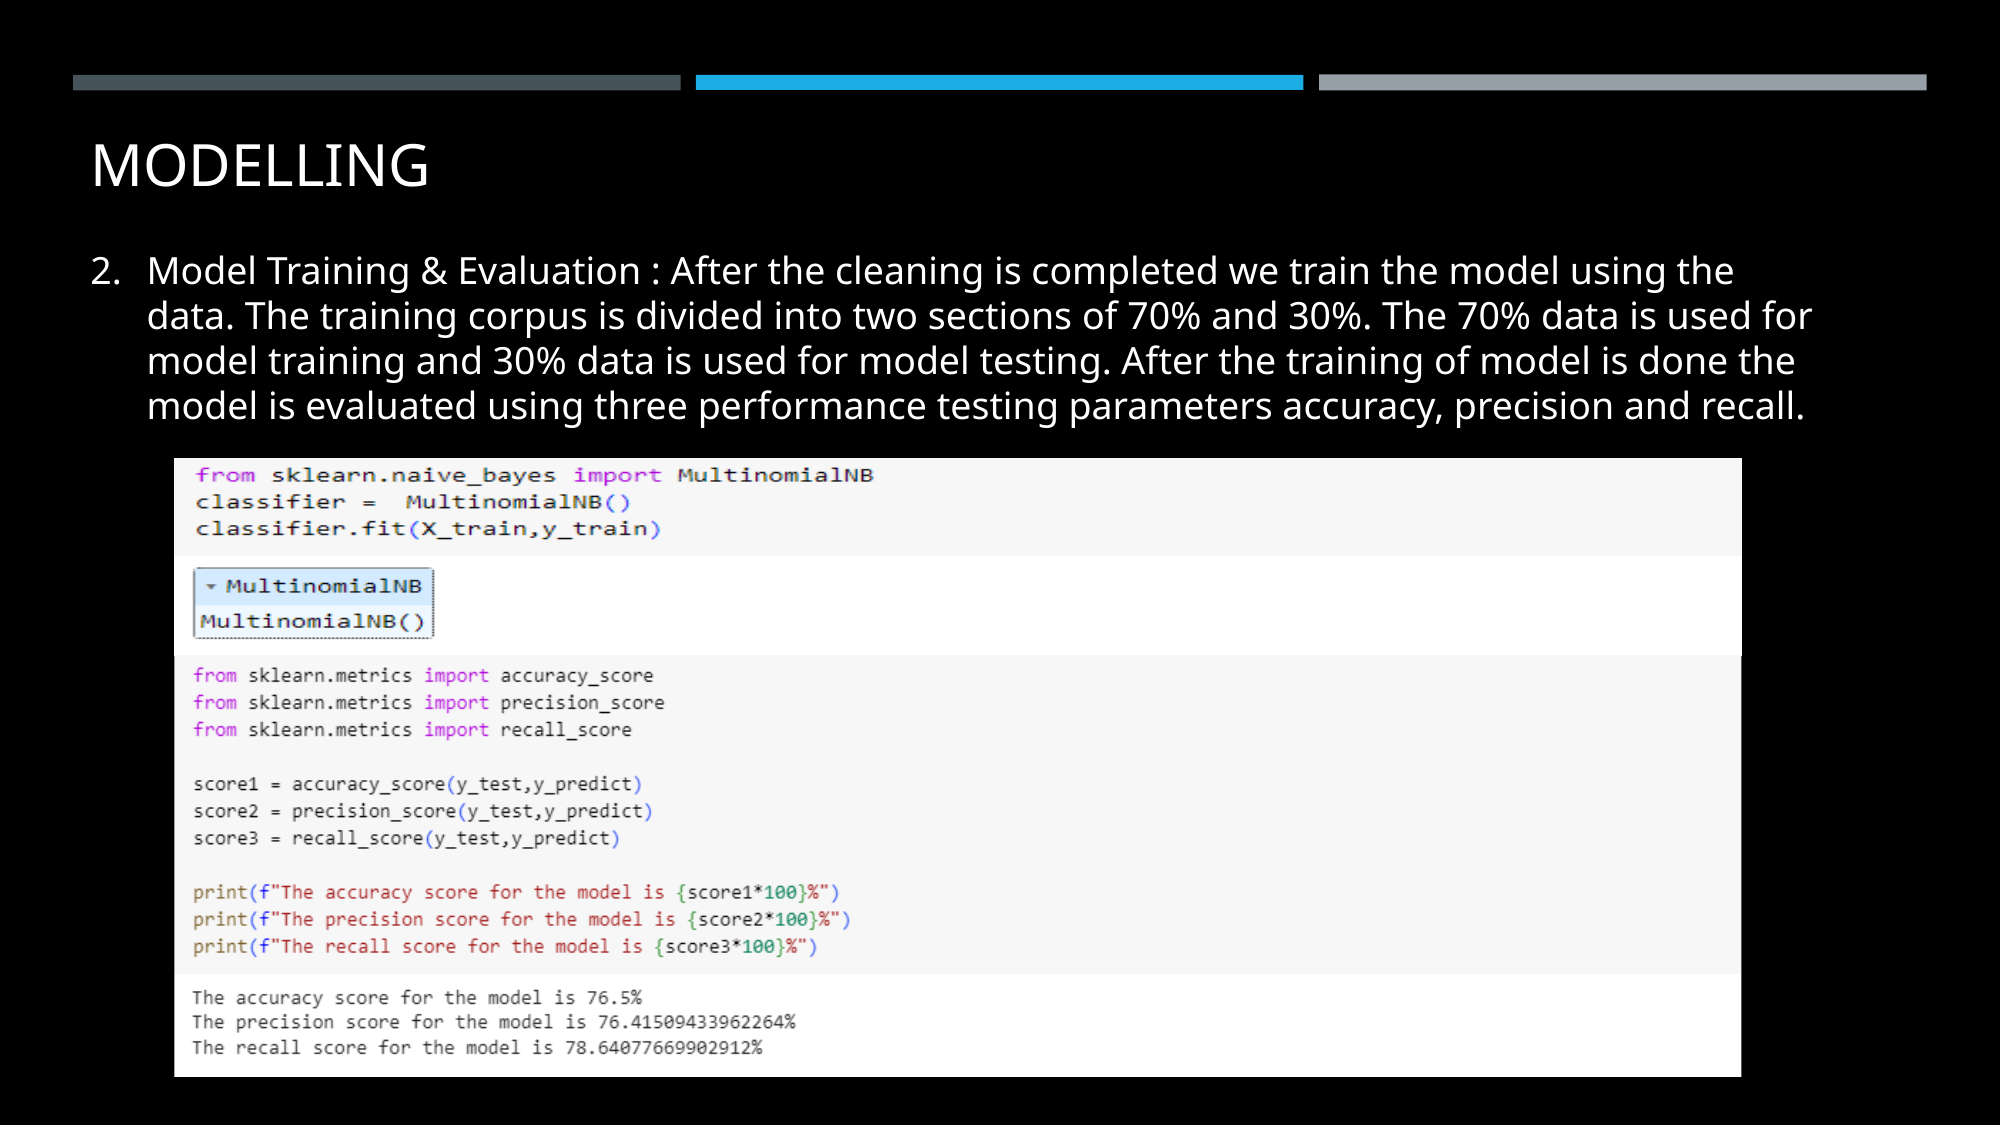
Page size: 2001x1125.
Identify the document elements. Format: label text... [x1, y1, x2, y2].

picture [173, 458, 1742, 1078]
title MODELLING [75, 109, 1885, 218]
text_box Model Training & Evaluation : After the cleaning is completed we train the model using the data. The training corpus is divided into two sections of 70% and 30%. The 70% data is used for model training and 30% data is used for model testing. After the training of model is done the model is evaluated using three performance testing parameters accuracy, precision and recall. [75, 239, 1841, 435]
